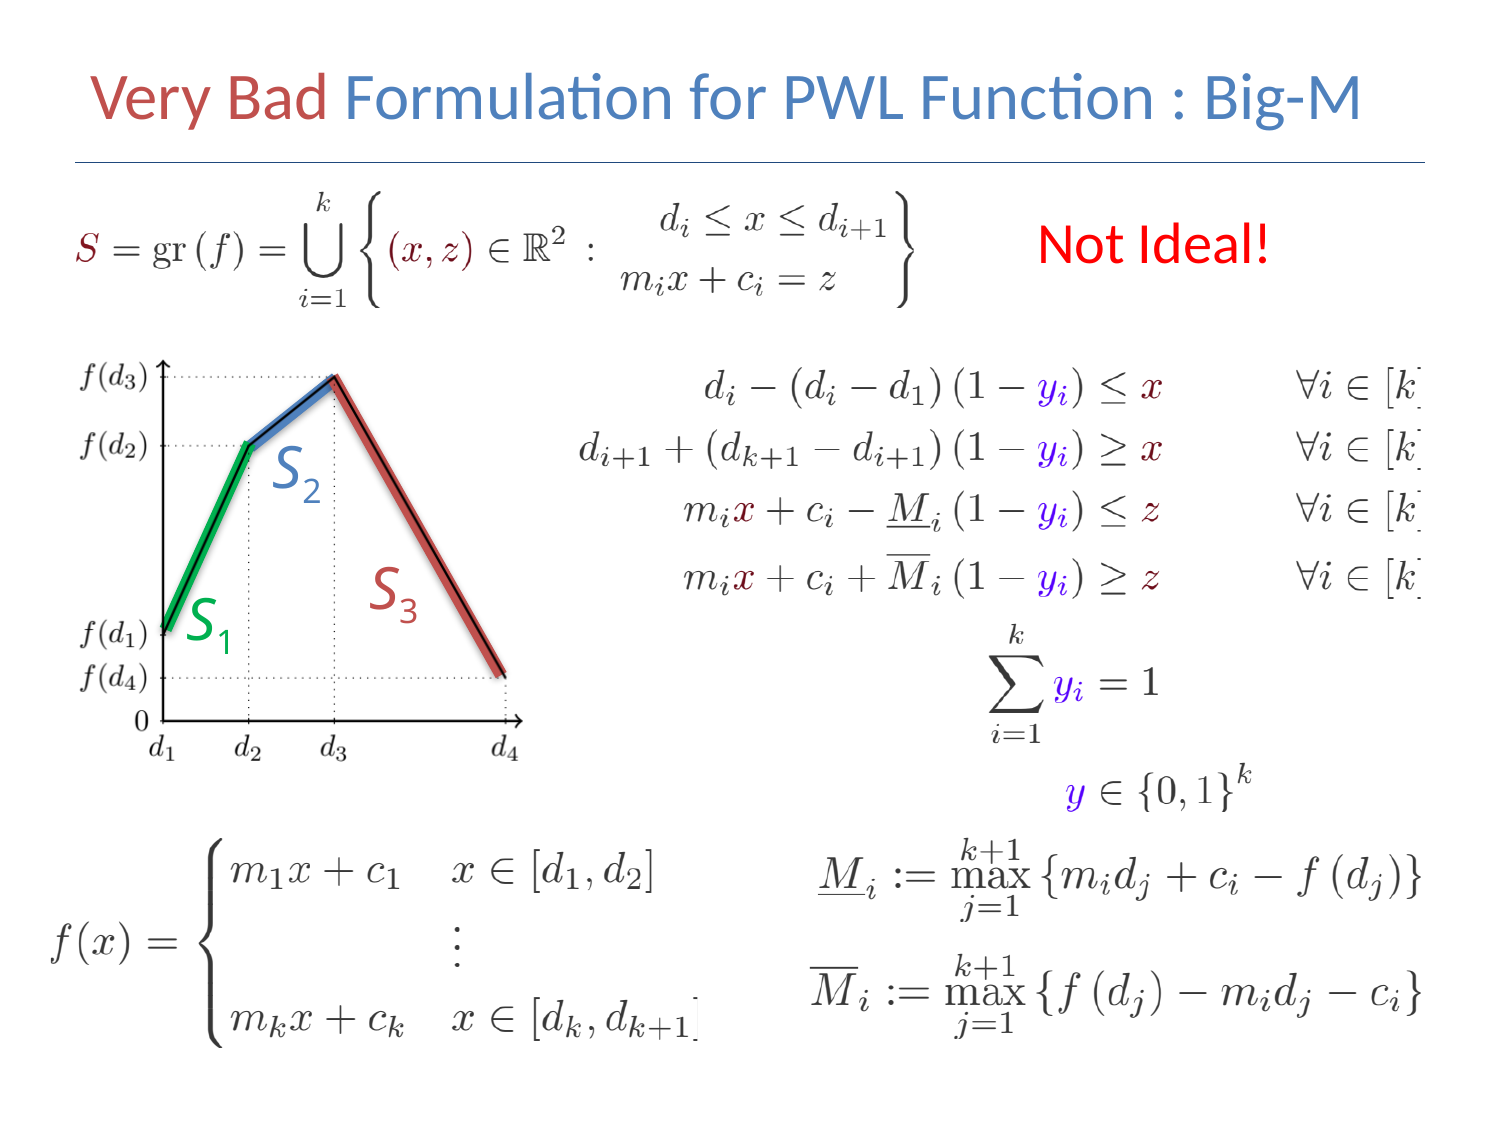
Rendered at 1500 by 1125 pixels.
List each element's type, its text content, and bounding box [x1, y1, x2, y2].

picture [809, 953, 1421, 1040]
picture [578, 367, 1421, 812]
picture [817, 837, 1421, 922]
text_box Not Ideal! [1022, 197, 1390, 283]
picture [76, 191, 914, 309]
picture [50, 836, 698, 1048]
picture [50, 337, 544, 778]
title Very Bad Formulation for PWL Function : Big-M [75, 45, 1444, 141]
